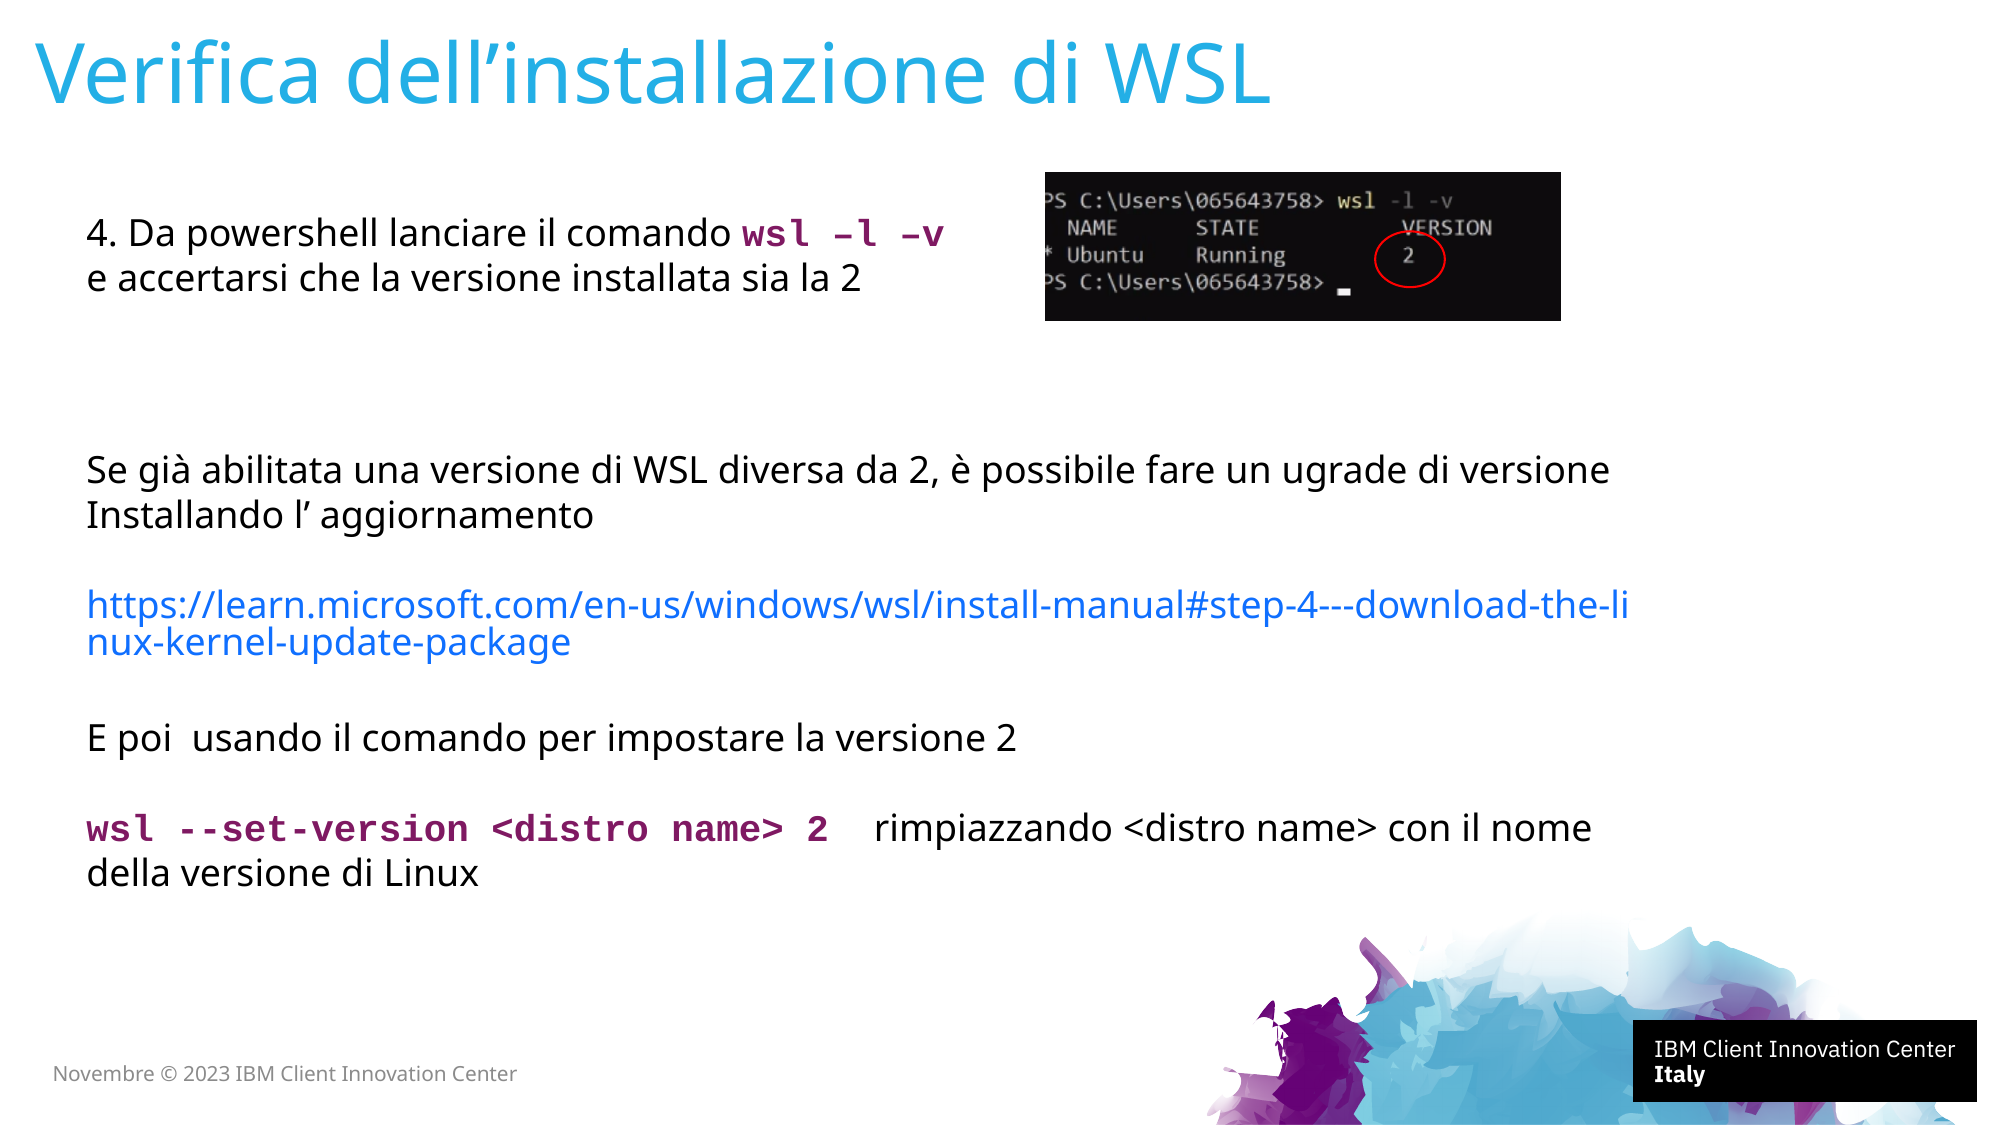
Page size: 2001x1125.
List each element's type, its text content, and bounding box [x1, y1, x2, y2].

picture [1045, 171, 1561, 321]
title Verifica dell’installazione di WSL [20, 24, 1679, 130]
text_box 4. Da powershell lanciare il comando wsl –l –v e accertarsi che la versione installata sia la 2 [71, 201, 982, 306]
footer Novembre © 2023 IBM Client Innovation Center [37, 1042, 1000, 1103]
picture [1166, 850, 1977, 1125]
text_box Se già abilitata una versione di WSL diversa da 2, è possibile fare un ugrade di versione Installando l’ aggiornamento https://learn.microsoft.com/en-us/windows/wsl/install-manual#step-4---download-the-linux-kernel-update-package E poi usando il comando per impostare la versione 2 wsl --set-version <distro name> 2 rimpiazzando <distro name> con il nome della versione di Linux [71, 438, 1656, 865]
